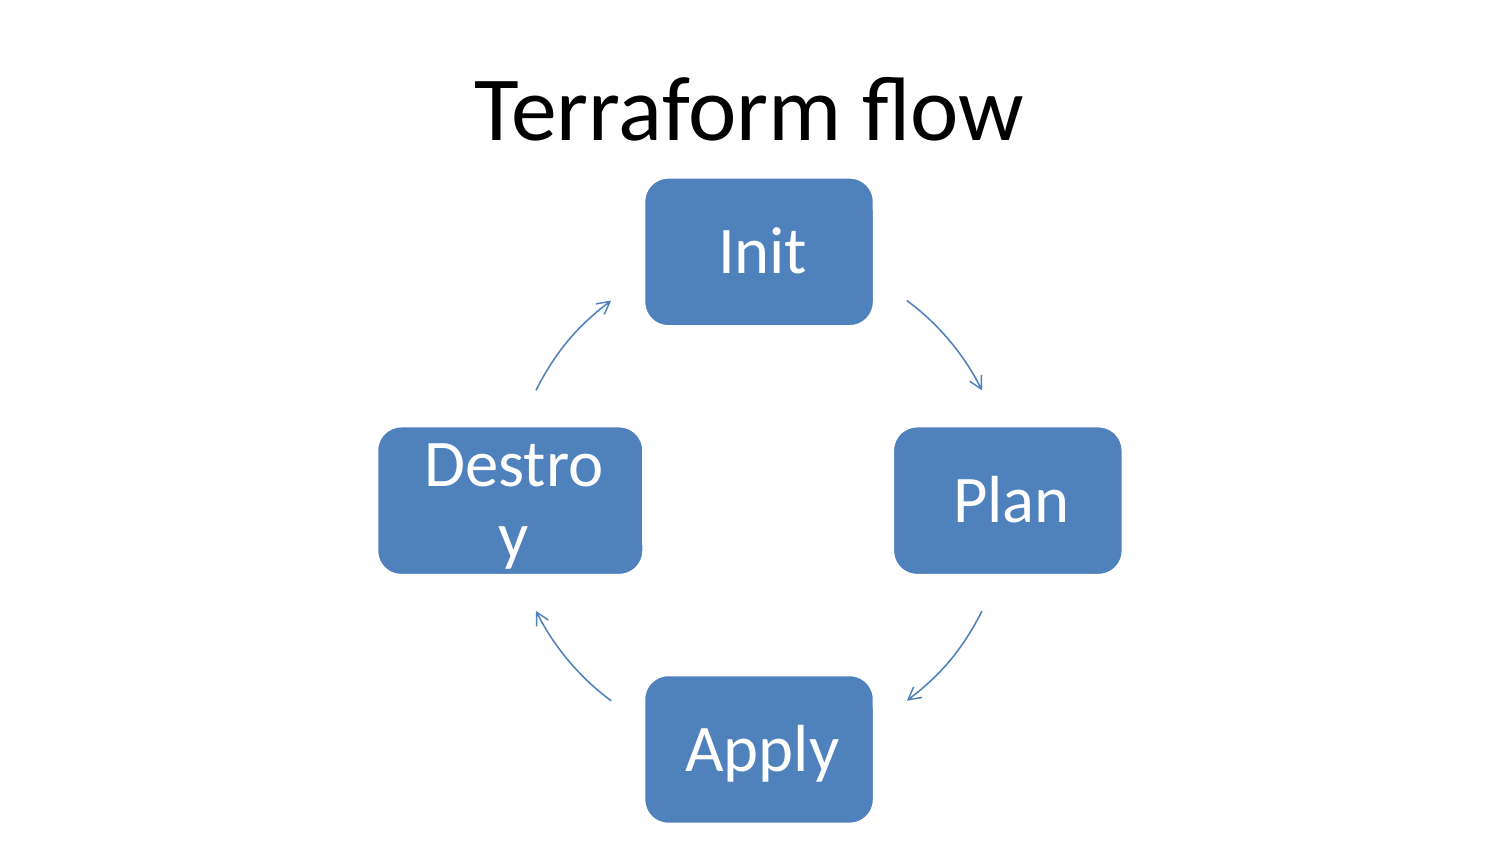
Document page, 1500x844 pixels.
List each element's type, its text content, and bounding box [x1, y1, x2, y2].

title Terraform flow [75, 33, 1425, 174]
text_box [71, 176, 1428, 826]
